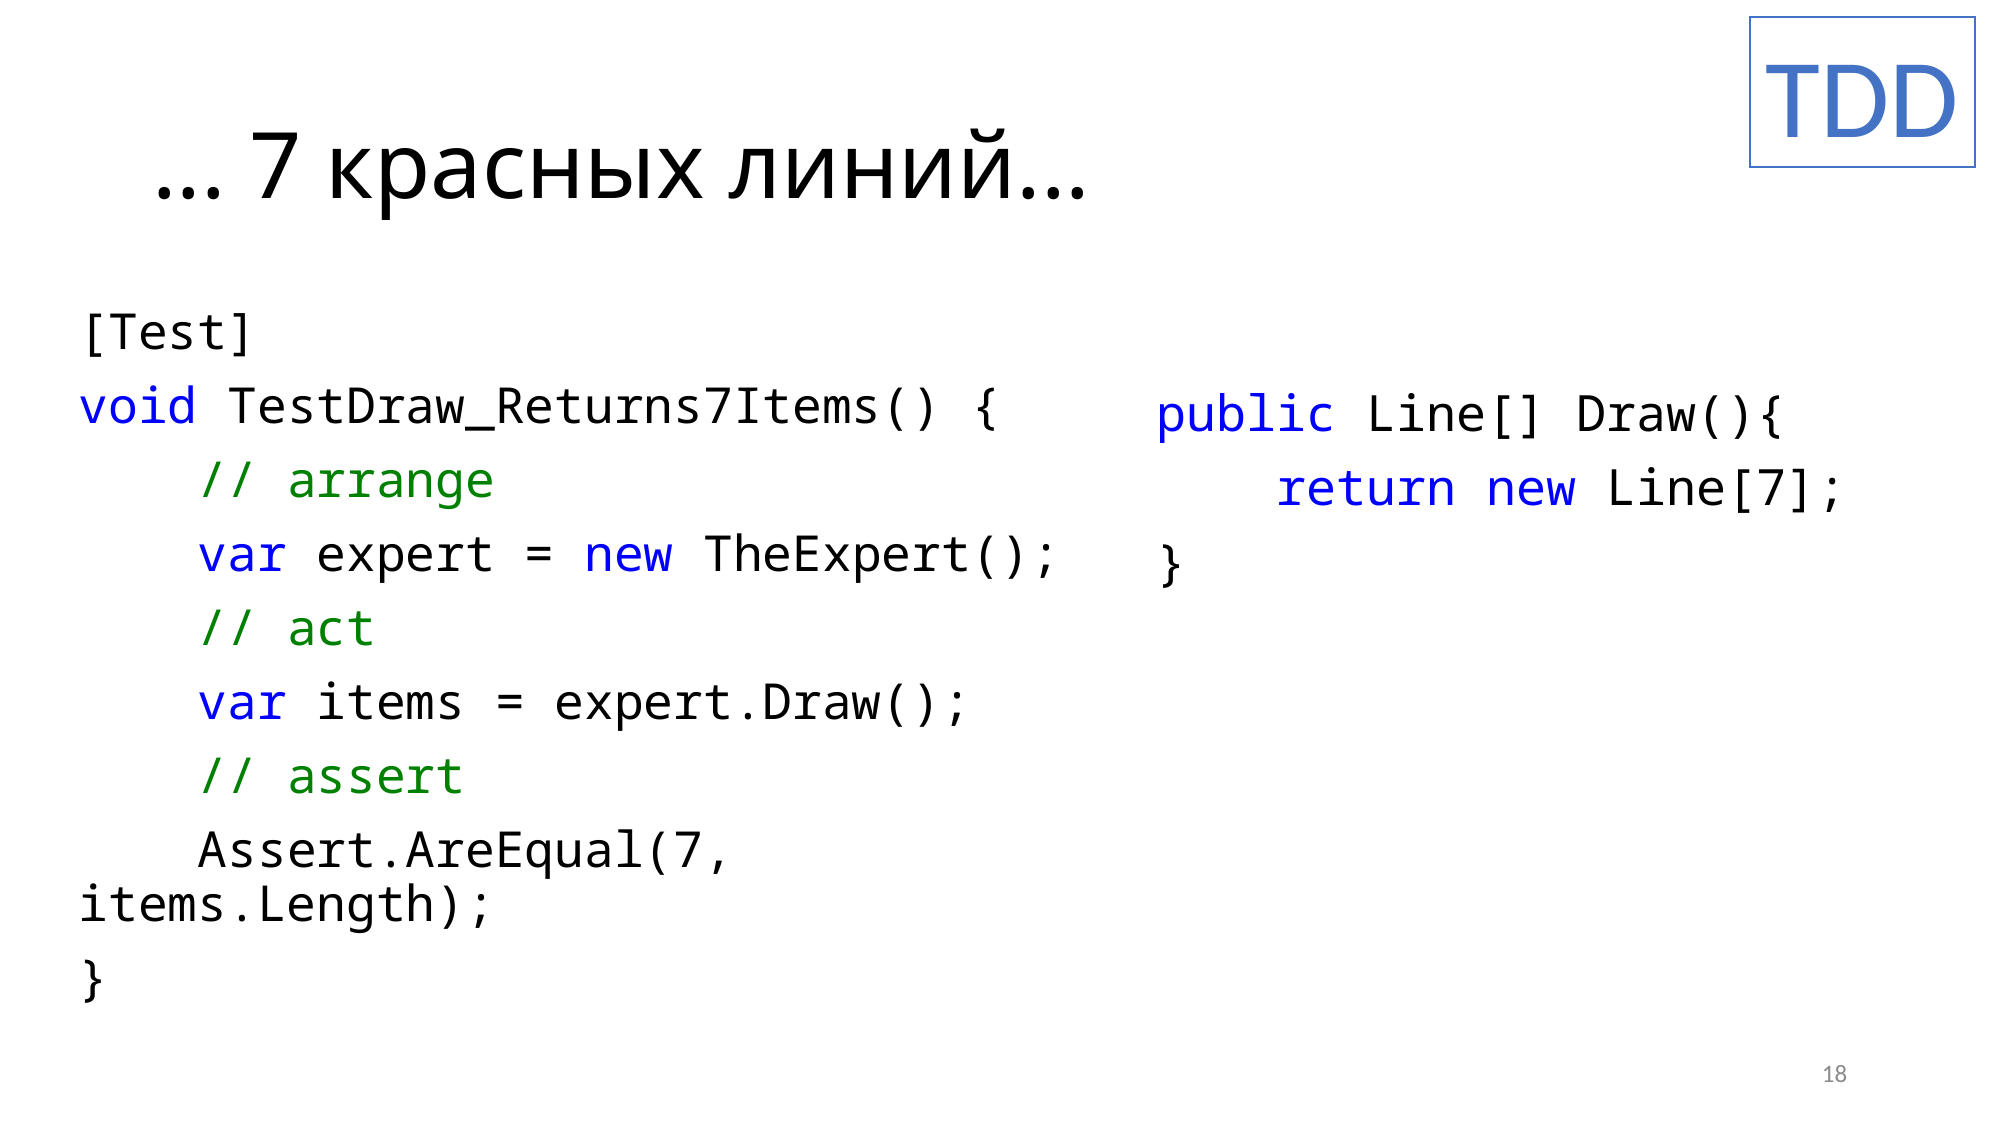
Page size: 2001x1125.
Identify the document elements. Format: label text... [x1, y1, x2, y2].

title ... 7 красных линий... [137, 59, 1863, 278]
text_box TDD [1749, 16, 1976, 168]
slide_number 18 [1412, 1042, 1863, 1103]
list [Test] void TestDraw_Returns7Items() { // arrange var expert = new TheExpert(); // act var items = expert.Draw(); // assert Assert.AreEqual(7, items.Length); } [63, 299, 1119, 1014]
list public Line[] Draw(){ return new Line[7]; } [1140, 299, 1930, 1014]
